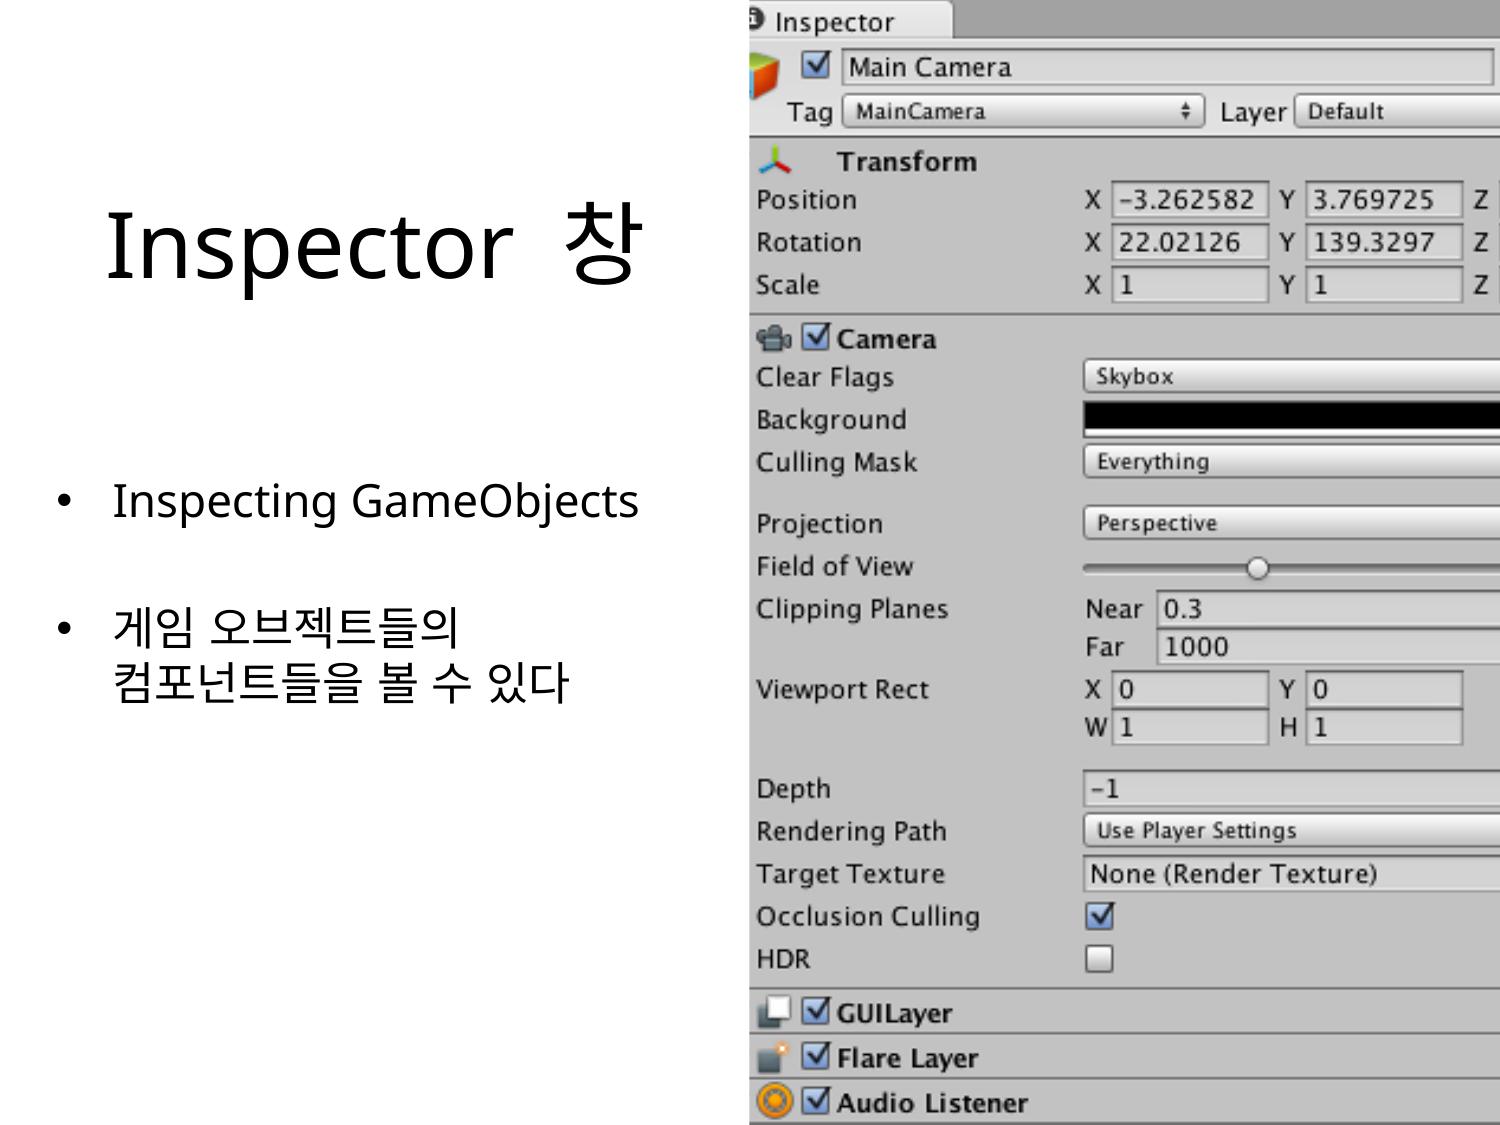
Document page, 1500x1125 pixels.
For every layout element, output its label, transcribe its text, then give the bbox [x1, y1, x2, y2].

title Inspector 창 [60, 104, 692, 380]
list Inspecting GameObjects 게임 오브젝트들의 컴포넌트들을 볼 수 있다 [41, 399, 711, 1021]
picture [749, 0, 1500, 1125]
